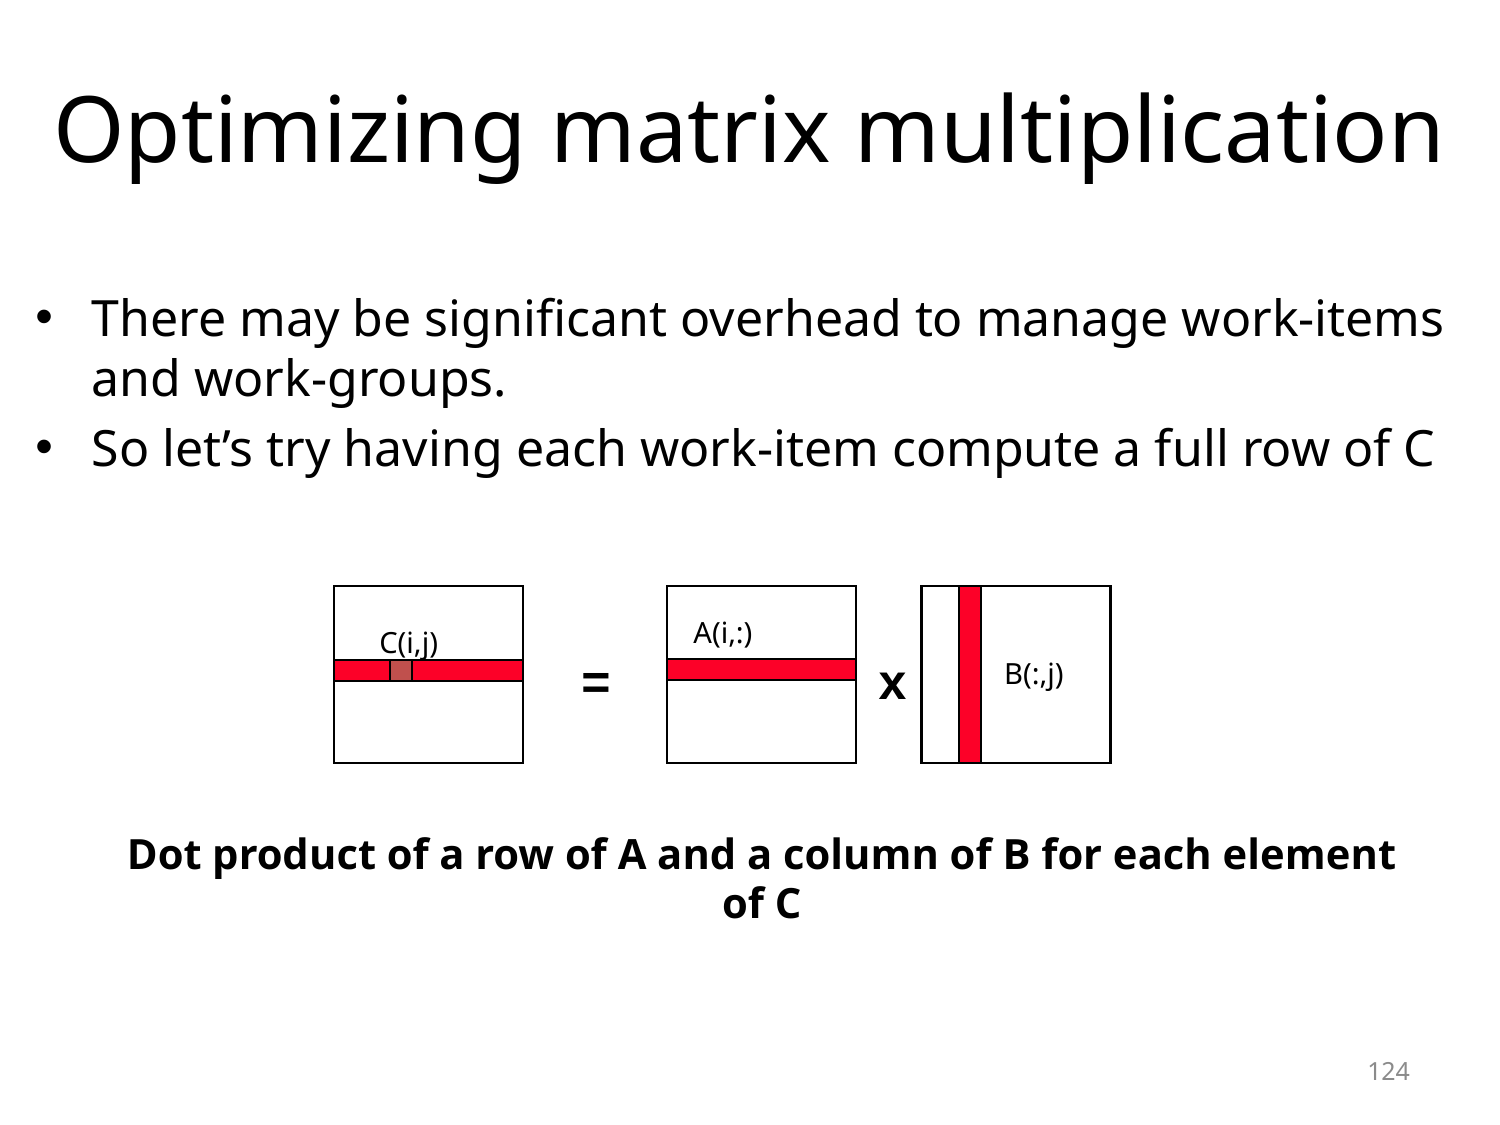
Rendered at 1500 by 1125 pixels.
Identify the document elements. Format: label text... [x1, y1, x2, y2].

text_box [334, 681, 523, 764]
slide_number 124 [1074, 1042, 1425, 1103]
text_box [667, 680, 857, 764]
text_box [982, 586, 1111, 764]
text_box [921, 586, 958, 764]
text_box [334, 586, 523, 660]
title Optimizing matrix multiplication [17, 32, 1483, 220]
text_box [390, 659, 413, 681]
text_box C(i,j) [364, 617, 476, 660]
text_box [667, 586, 857, 659]
text_box [413, 660, 523, 681]
text_box [334, 660, 390, 681]
text_box x [866, 642, 894, 717]
text_box A(i,:) [678, 606, 790, 657]
text_box = [566, 642, 656, 717]
text_box B(:,j) [989, 648, 1101, 699]
text_box Dot product of a row of A and a column of B for each element of C [100, 822, 1424, 936]
text_box [667, 659, 857, 680]
list There may be significant overhead to manage work-items and work-groups. So let’s try having each work-item compute a full row of C [20, 278, 1462, 634]
text_box [958, 586, 982, 764]
